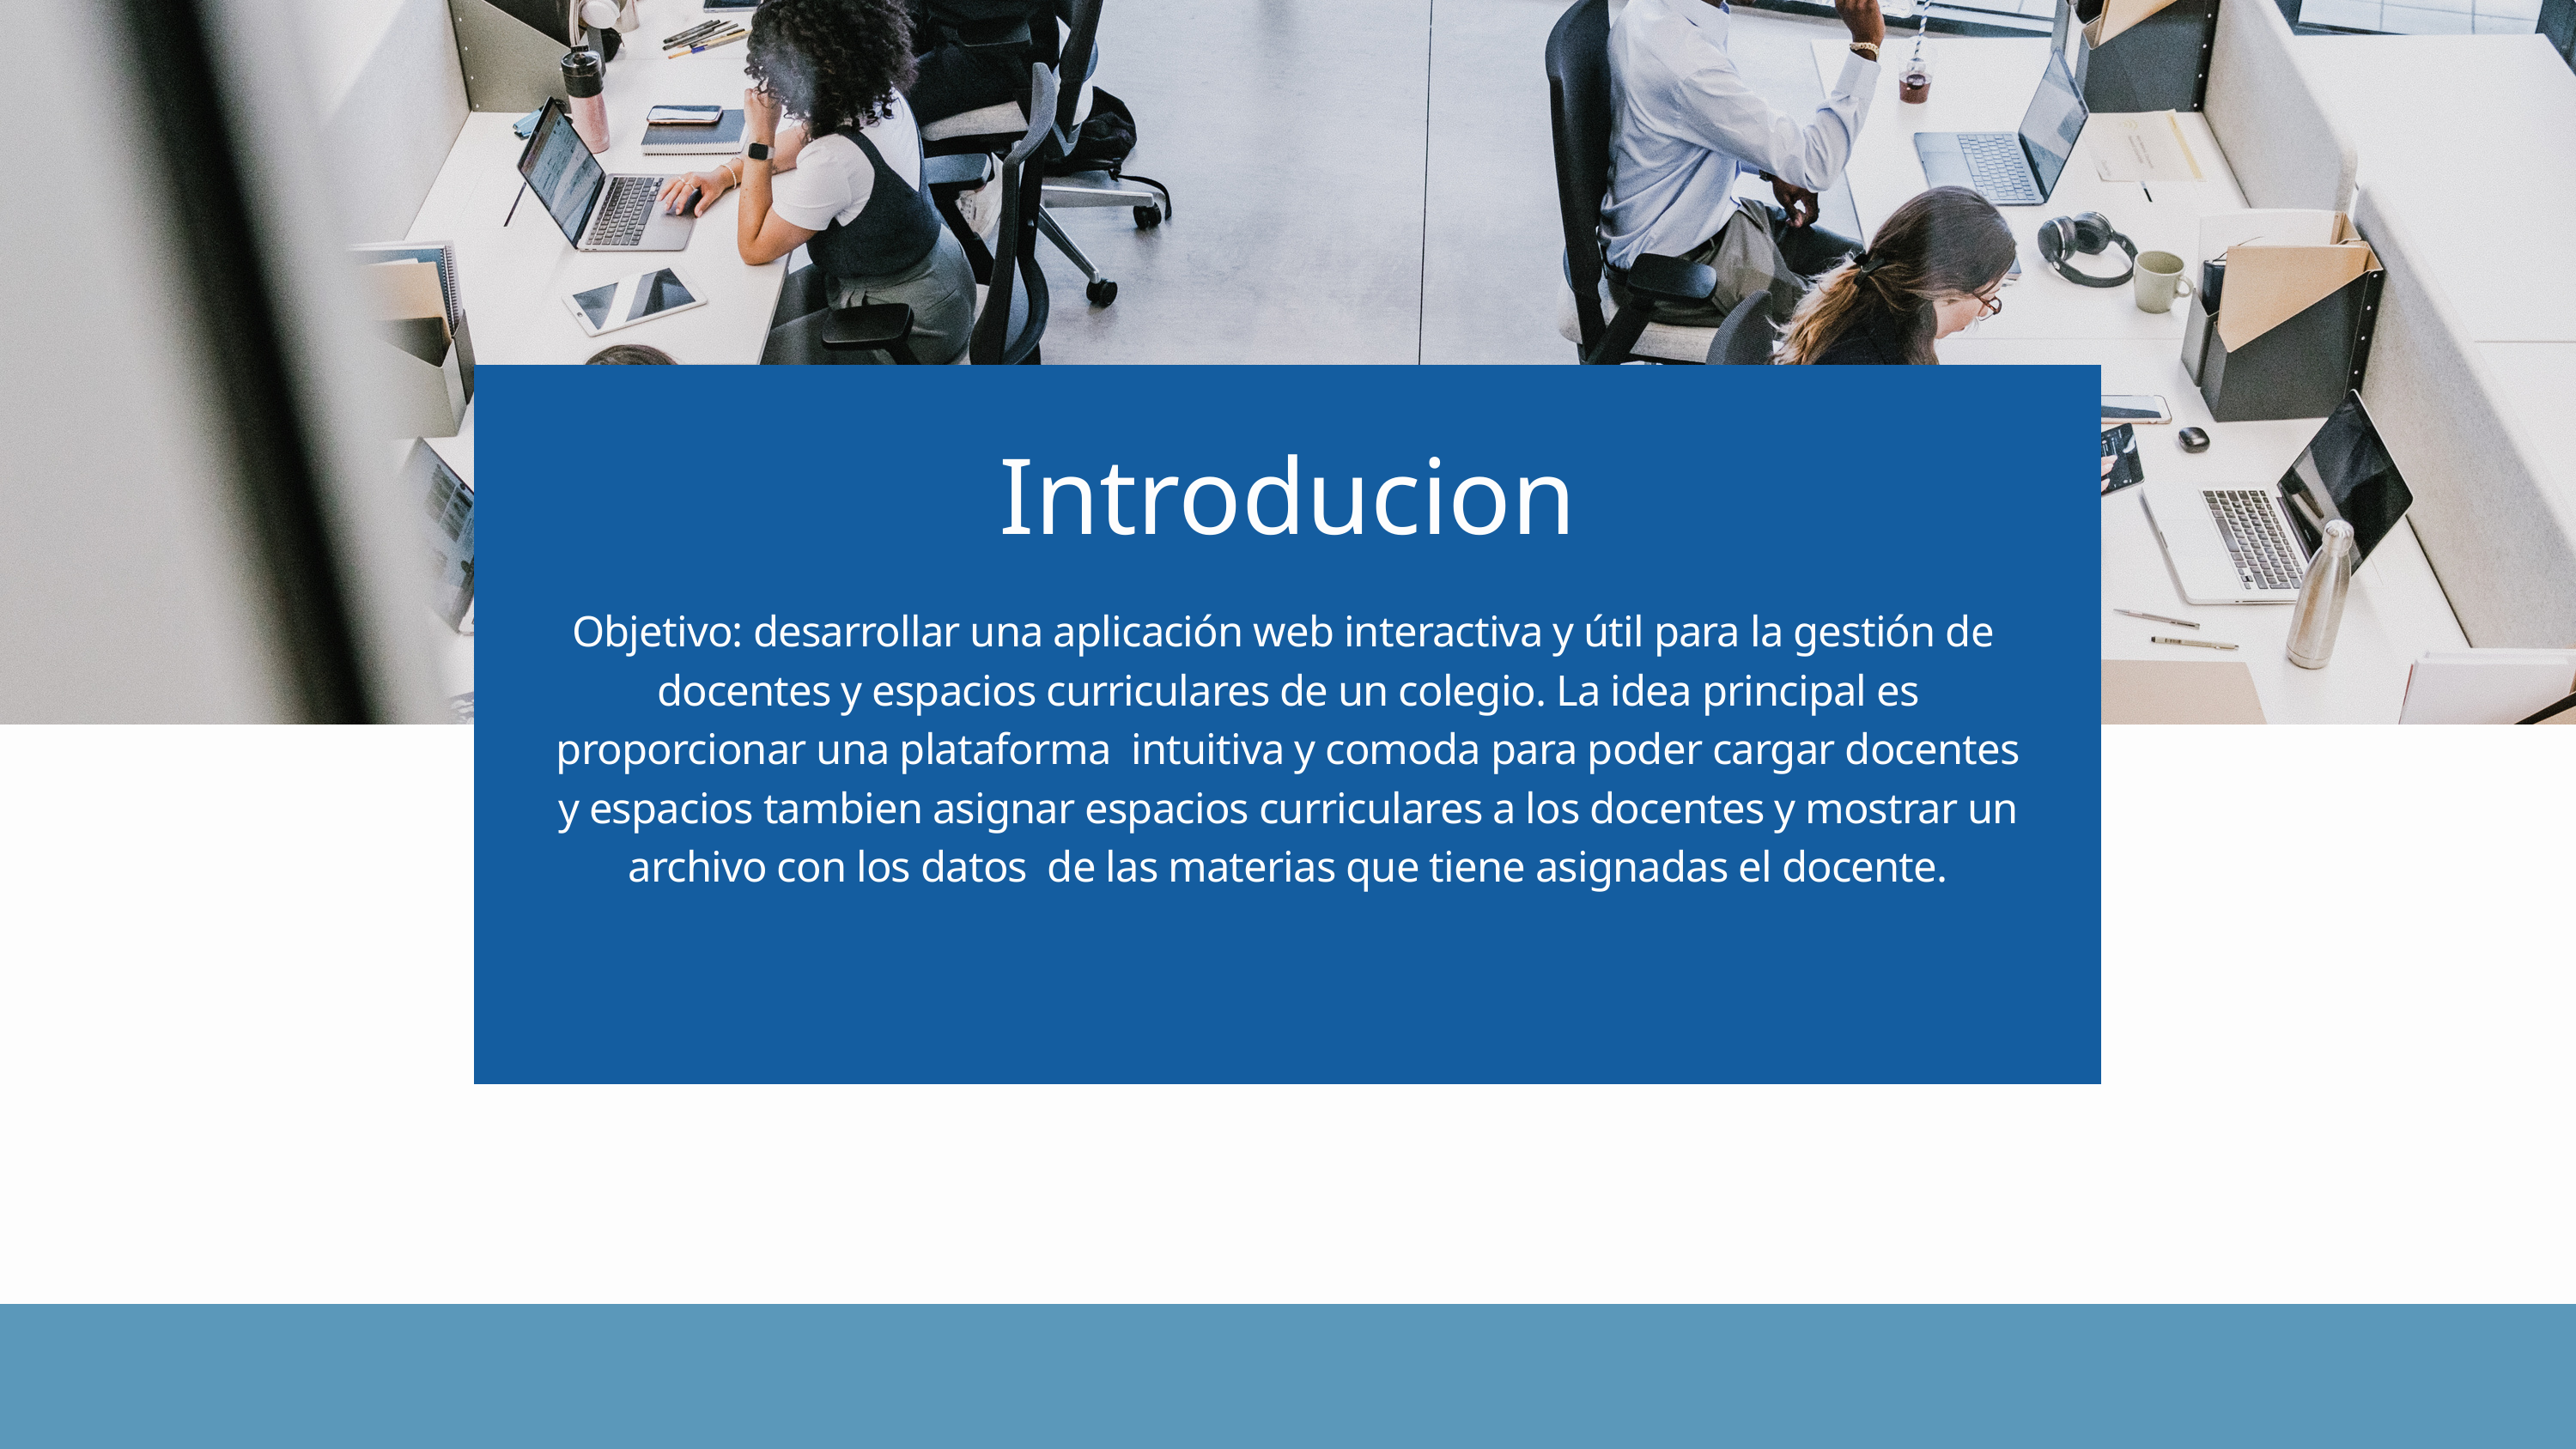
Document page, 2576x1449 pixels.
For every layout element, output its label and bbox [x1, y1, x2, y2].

text_box [0, 0, 2576, 724]
text_box [0, 1303, 2576, 1449]
text_box [474, 364, 2102, 1084]
